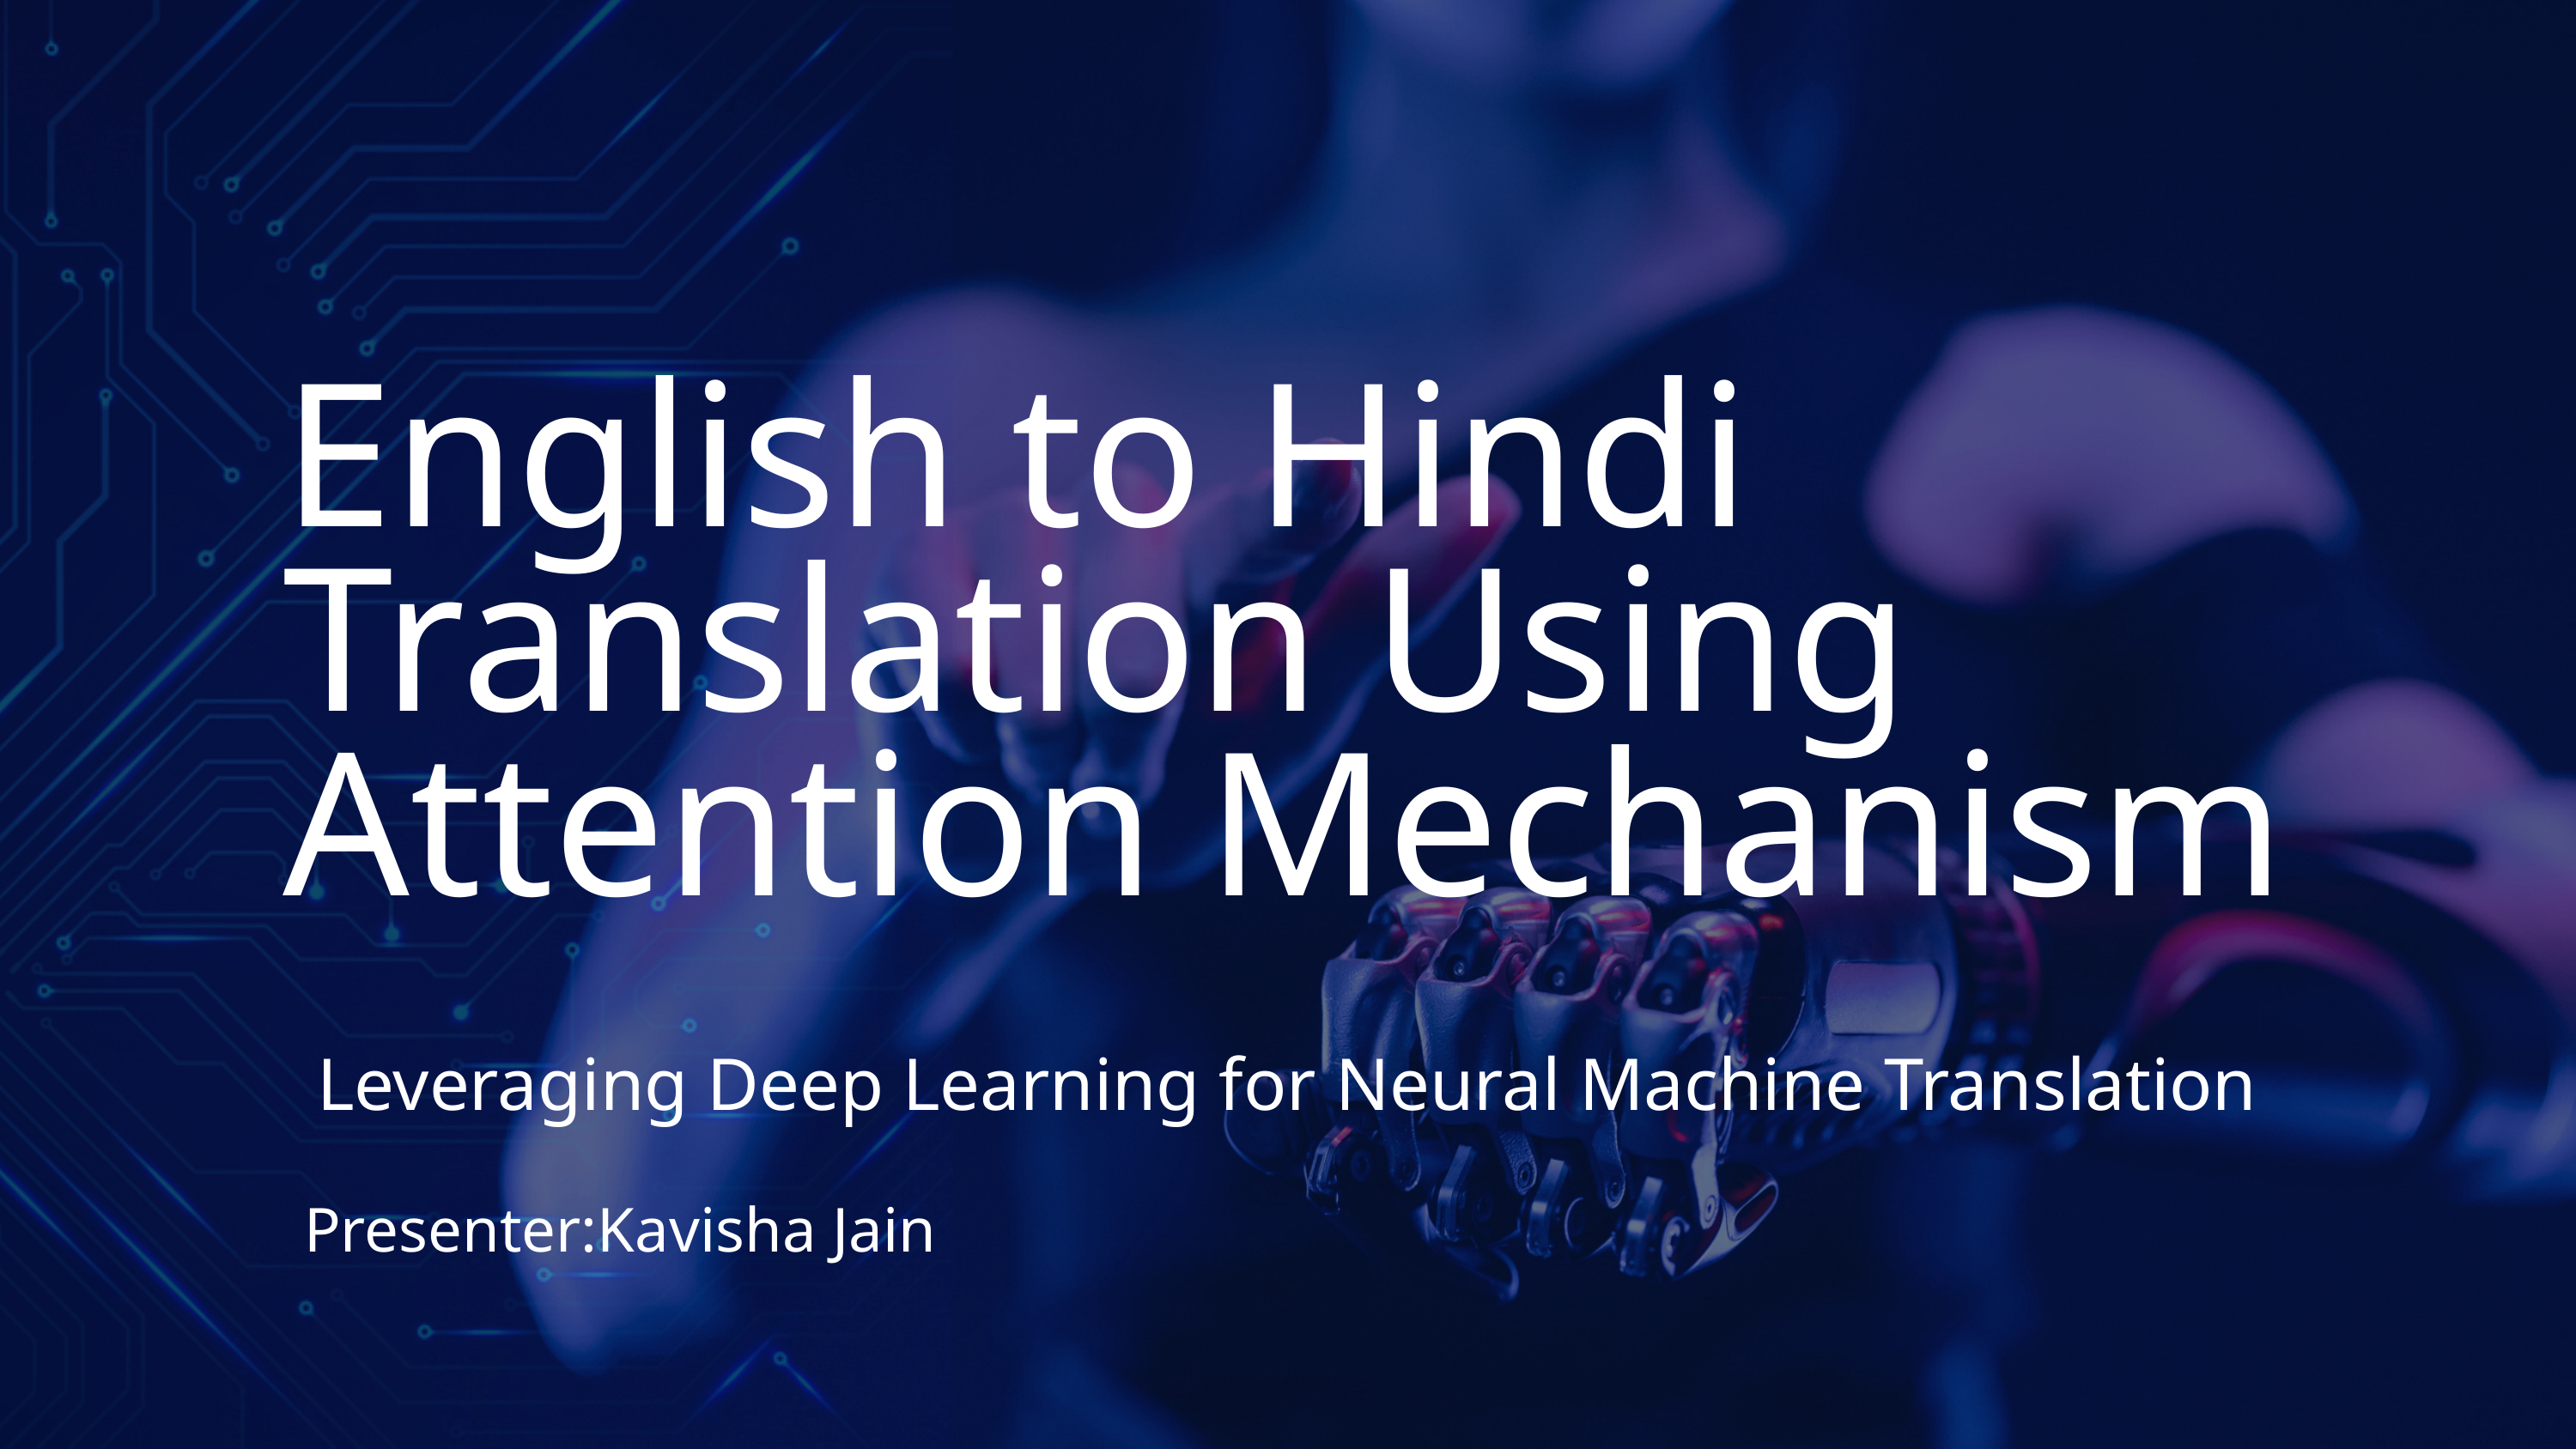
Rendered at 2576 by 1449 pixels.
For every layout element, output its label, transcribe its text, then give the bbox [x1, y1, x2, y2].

text_box [0, 0, 953, 1449]
text_box Presenter:Kavisha Jain [288, 1179, 953, 1264]
text_box [953, 0, 2576, 1449]
text_box English to Hindi Translation Using Attention Mechanism [283, 380, 2516, 937]
text_box Leveraging Deep Learning for Neural Machine Translation [283, 1024, 2293, 1125]
